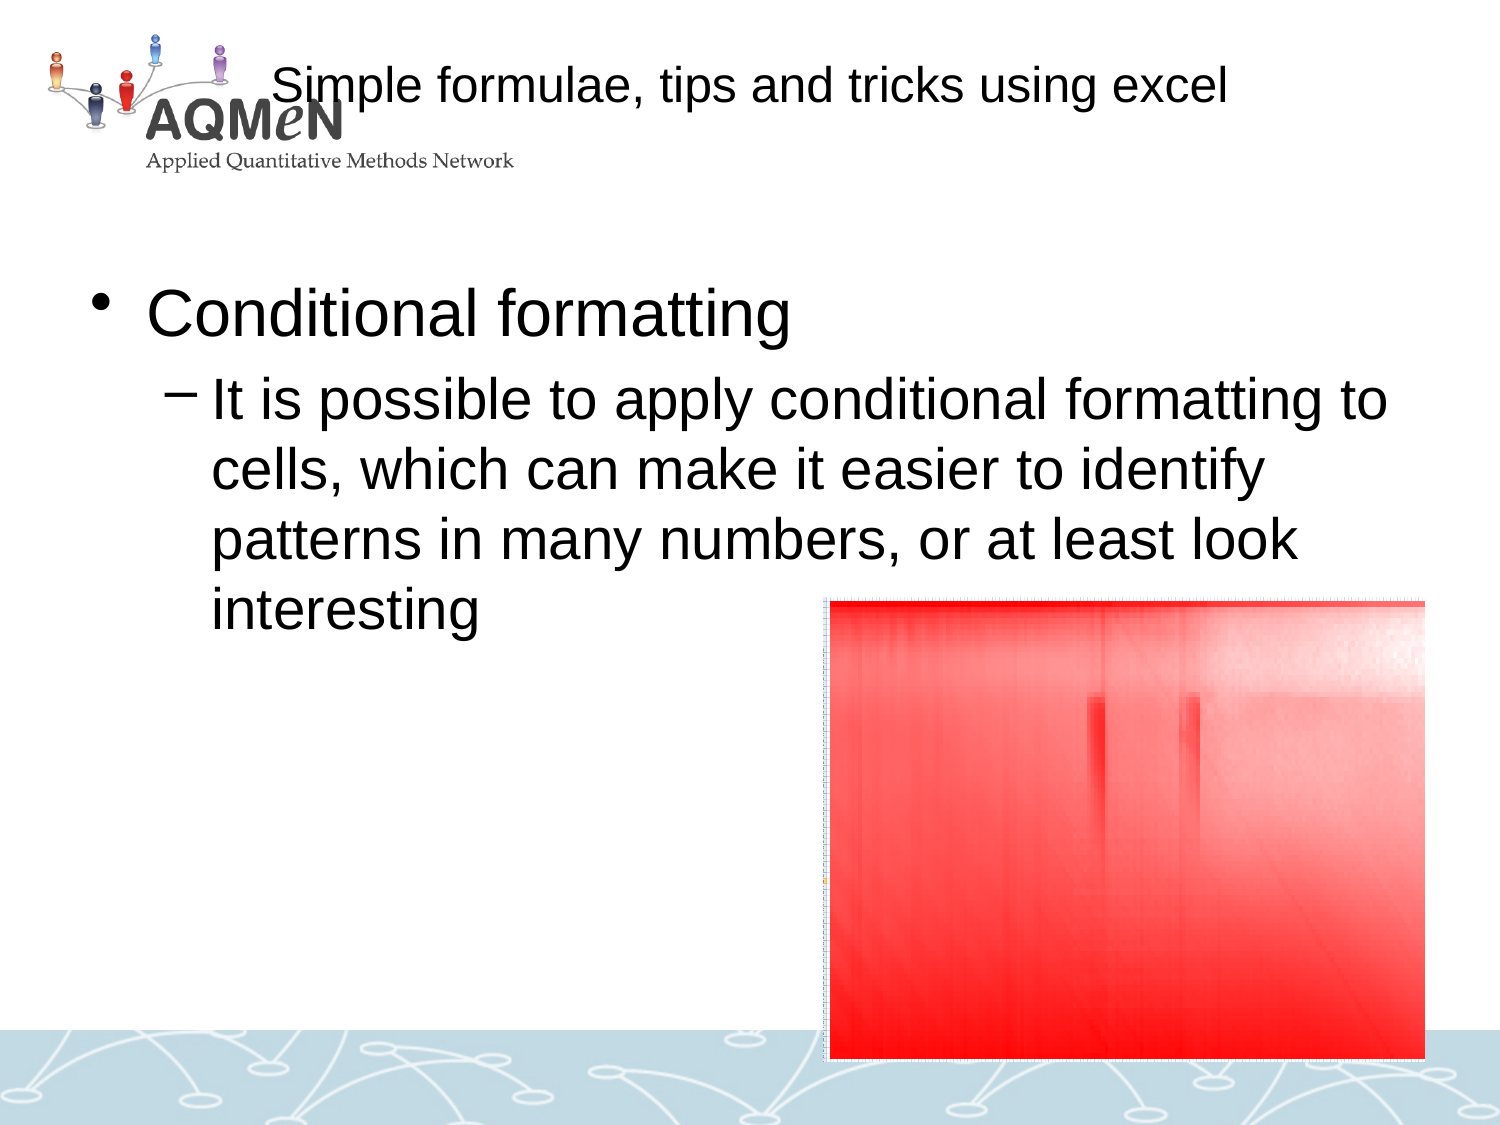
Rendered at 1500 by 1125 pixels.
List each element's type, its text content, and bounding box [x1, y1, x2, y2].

picture [47, 34, 514, 173]
list Conditional formatting It is possible to apply conditional formatting to cells, which can make it easier to identify patterns in many numbers, or at least look interesting [75, 262, 1425, 1005]
title Simple formulae, tips and tricks using excel [75, 45, 1425, 233]
picture [0, 597, 1500, 1125]
